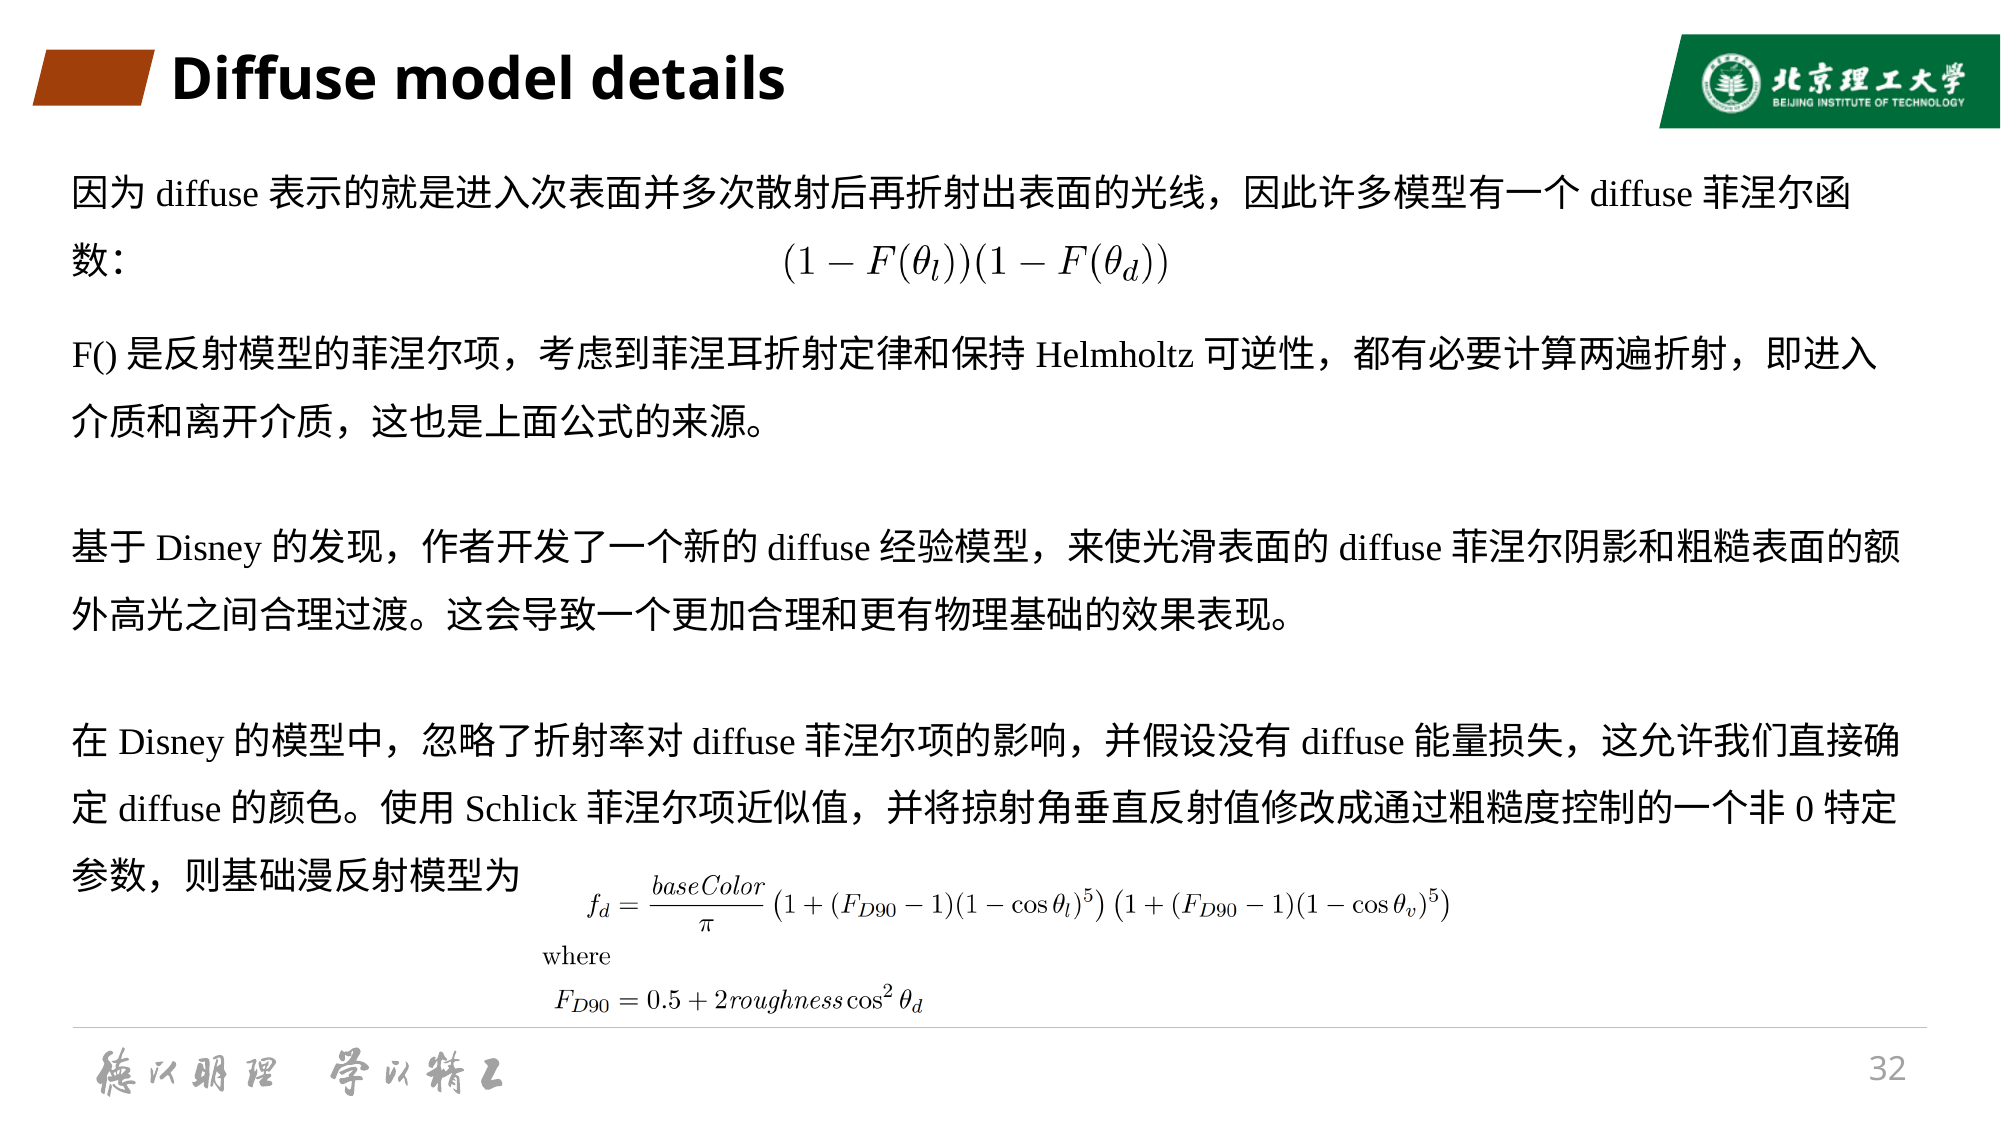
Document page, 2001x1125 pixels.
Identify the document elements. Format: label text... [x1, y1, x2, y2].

text_box 基于Disney的发现，作者开发了一个新的diffuse经验模型，来使光滑表面的diffuse菲涅尔阴影和粗糙表面的额外高光之间合理过渡。这会导致一个更加合理和更有物理基础的效果表现。 [57, 493, 1921, 644]
picture [727, 217, 1251, 301]
text_box 因为diffuse表示的就是进入次表面并多次散射后再折射出表面的光线，因此许多模型有一个diffuse菲涅尔函数： [57, 139, 1921, 290]
title Diffuse model details [155, 41, 1621, 120]
text_box 在Disney的模型中，忽略了折射率对diffuse菲涅尔项的影响，并假设没有diffuse能量损失，这允许我们直接确定diffuse的颜色。使用Schlick菲涅尔项近似值，并将掠射角垂直反射值修改成通过粗糙度控制的一个非0特定参数，则基础漫反射模型为： [57, 686, 1921, 904]
picture [1685, 39, 1985, 124]
text_box F()是反射模型的菲涅尔项，考虑到菲涅耳折射定律和保持Helmholtz可逆性，都有必要计算两遍折射，即进入介质和离开介质，这也是上面公式的来源。 [57, 300, 1921, 450]
picture [523, 865, 1477, 1020]
